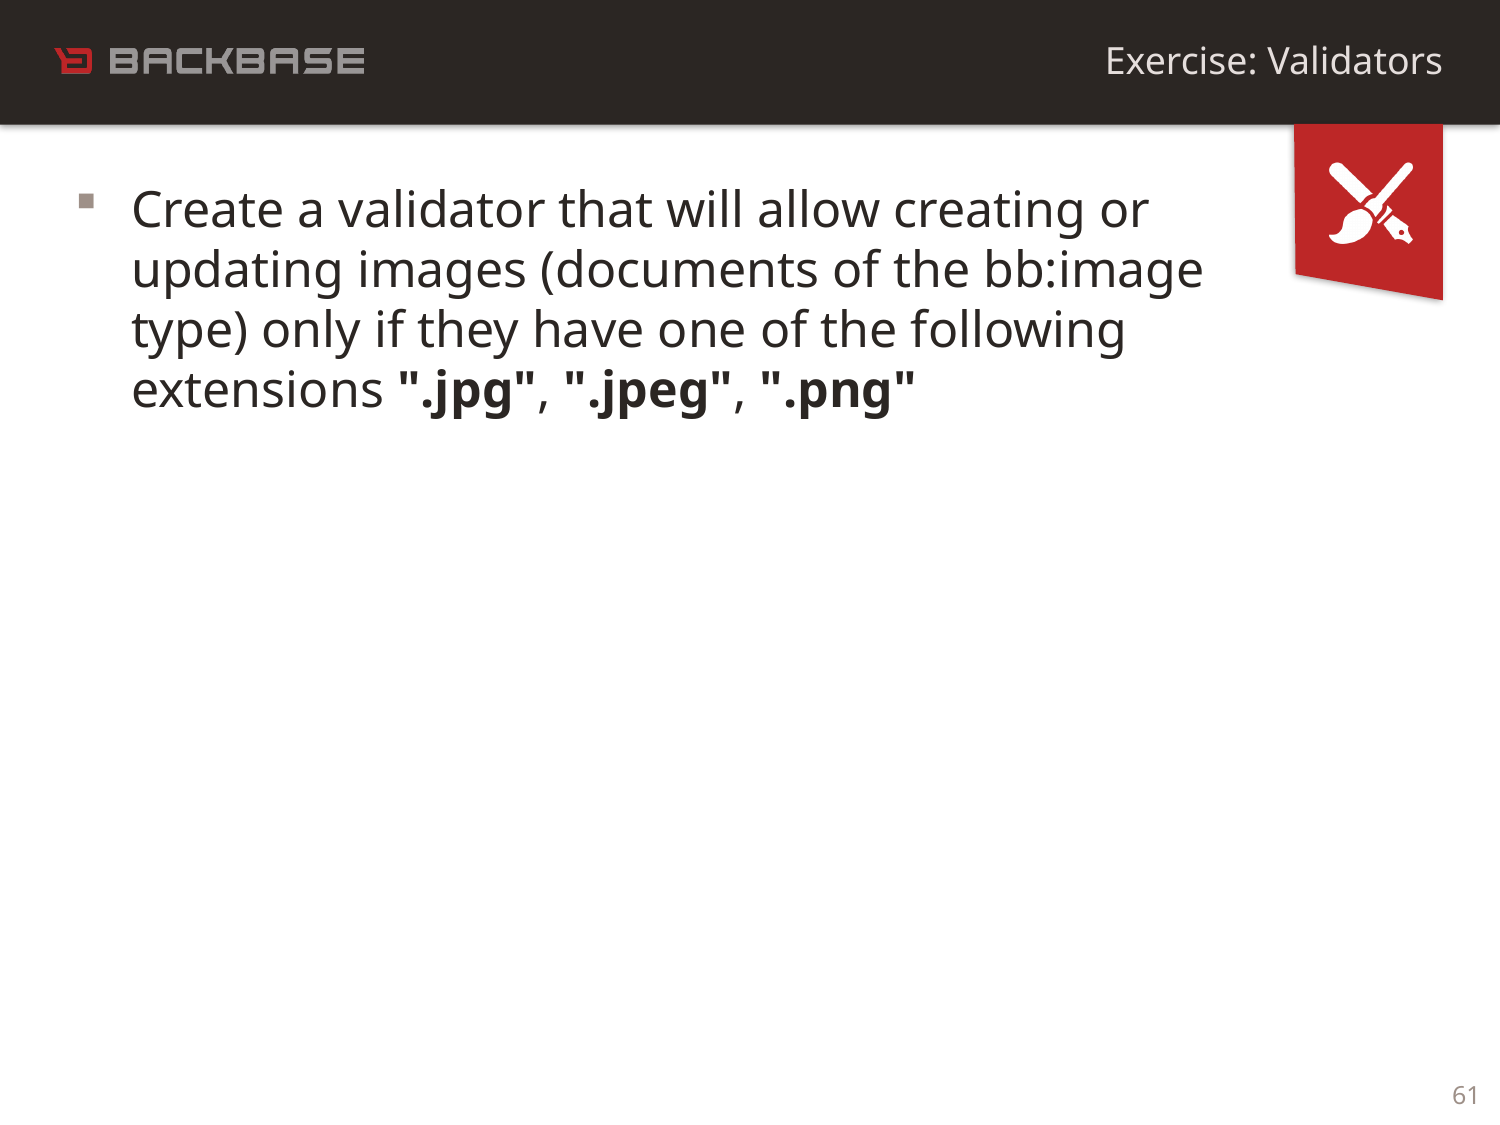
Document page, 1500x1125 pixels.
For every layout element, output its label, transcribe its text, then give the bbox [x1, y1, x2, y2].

picture [54, 48, 364, 74]
slide_number 61 [1221, 1076, 1496, 1118]
list Exercise: Validators [431, 29, 1459, 91]
list Create a validator that will allow creating or updating images (documents of the bb:image type) only if they have one of the following extensions ".jpg", ".jpeg", ".png" [60, 170, 1247, 1068]
picture [1329, 161, 1413, 245]
